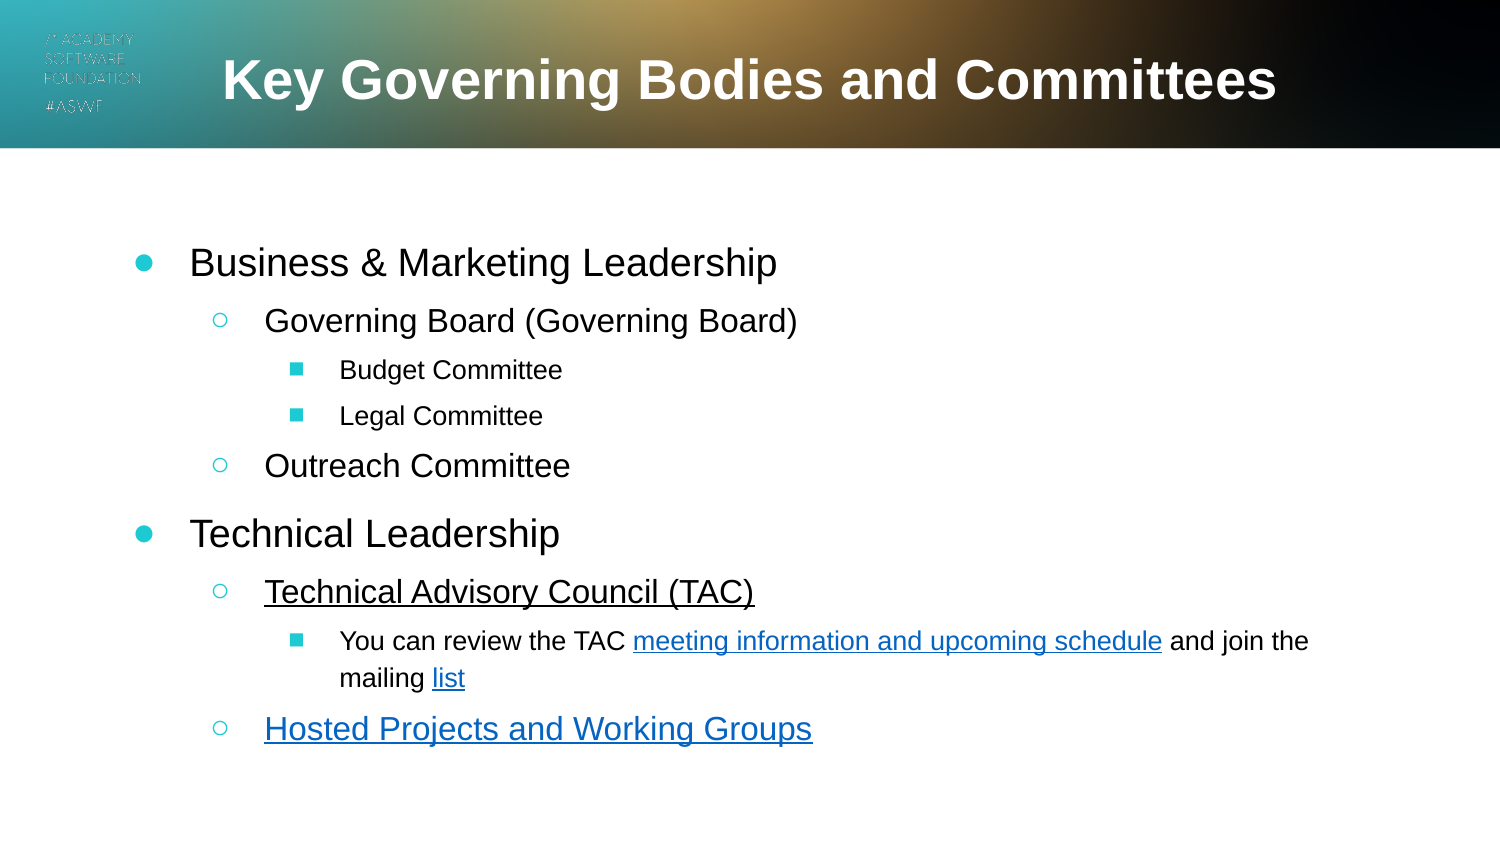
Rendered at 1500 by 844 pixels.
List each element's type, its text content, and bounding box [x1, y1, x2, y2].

title Key Governing Bodies and Committees [183, 44, 1317, 121]
picture [0, 0, 1500, 844]
list Business & Marketing Leadership Governing Board (Governing Board) Budget Committee Legal Committee Outreach Committee Technical Leadership Technical Advisory Council (TAC) You can review the TAC meeting information and upcoming schedule and join the mailing list Hosted Projects and Working Groups [103, 224, 1397, 760]
